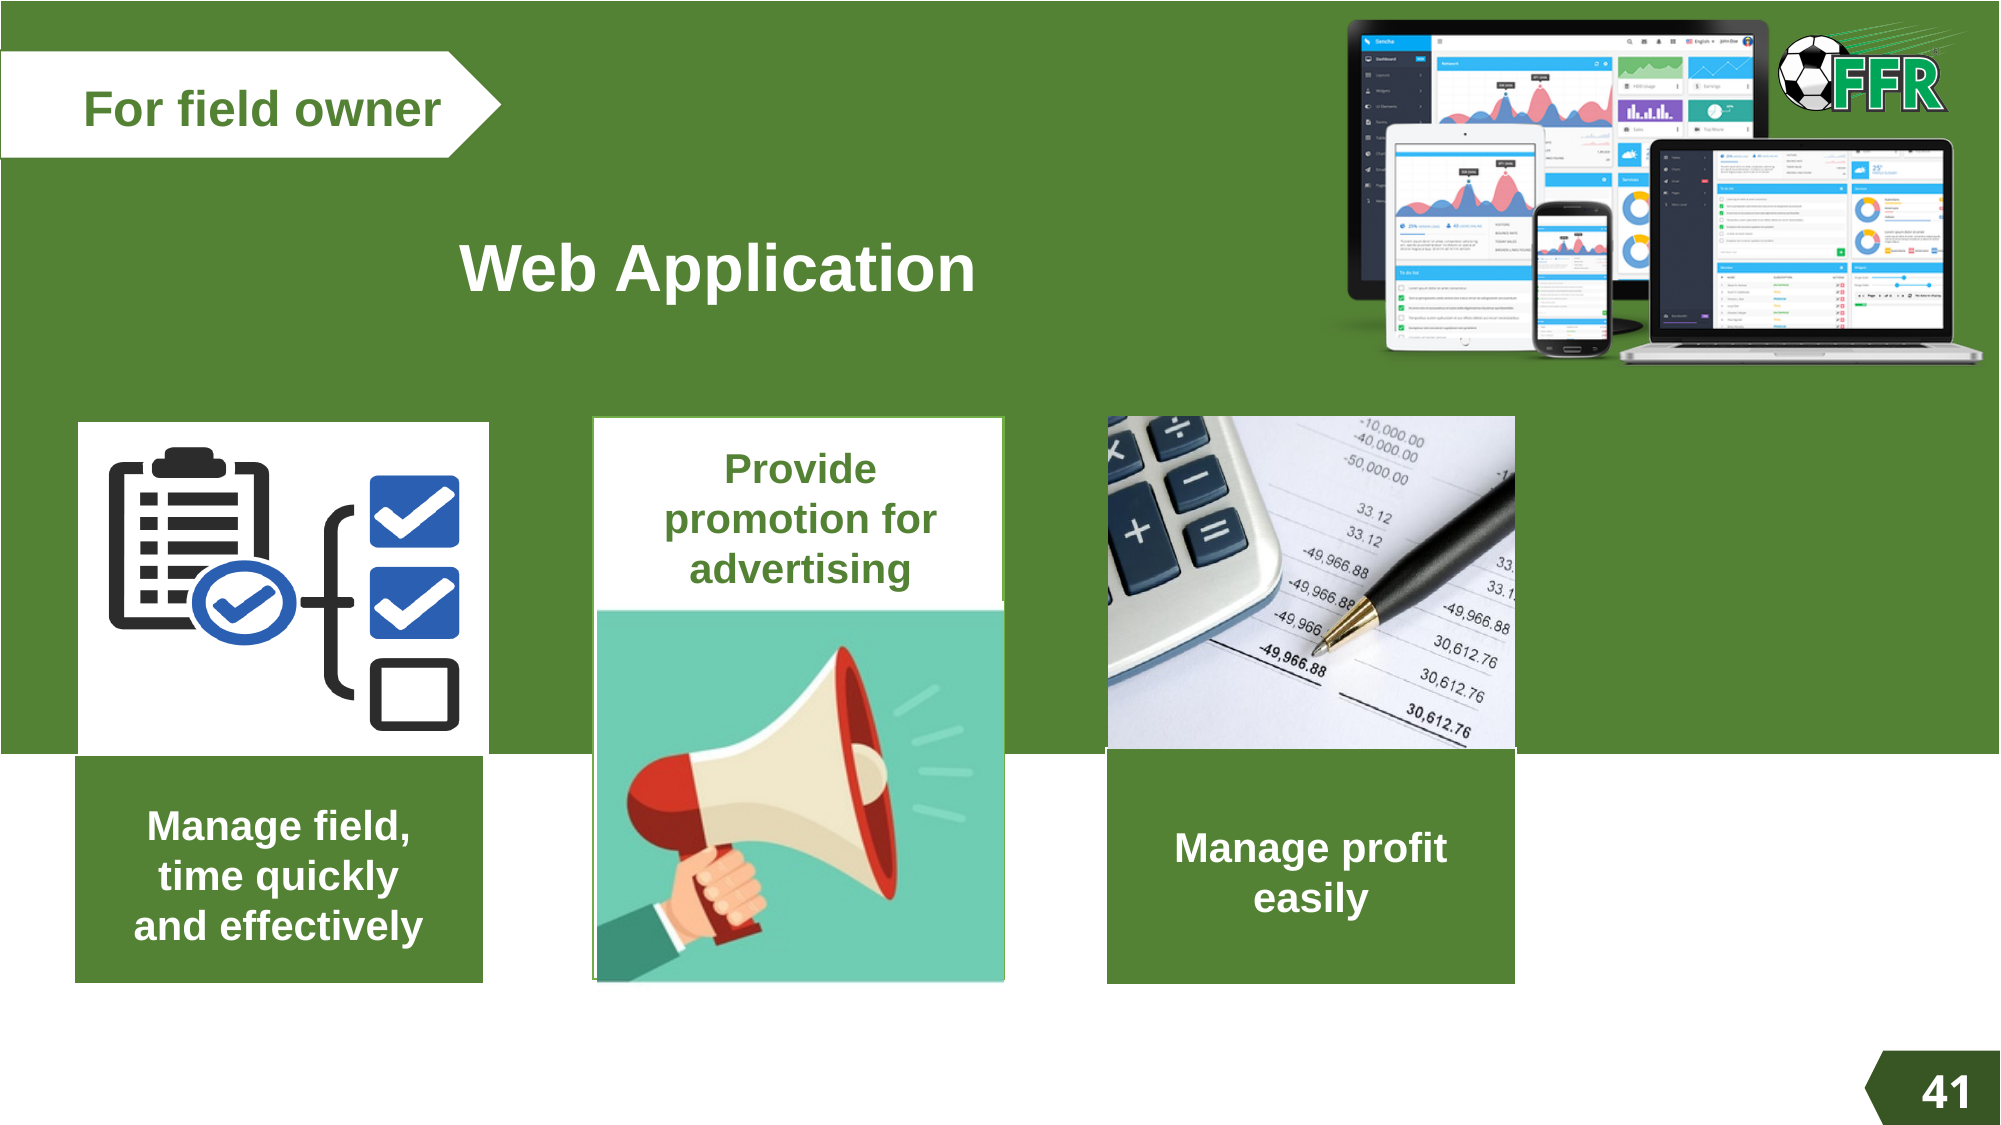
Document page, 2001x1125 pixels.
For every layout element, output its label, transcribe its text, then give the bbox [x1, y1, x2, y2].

text_box Manage profit easily [1127, 813, 1495, 928]
text_box For field owner [68, 35, 991, 185]
text_box [1863, 1049, 2000, 1125]
text_box [0, 49, 68, 160]
text_box 41 [1896, 1054, 1990, 1125]
text_box Manage field, time quickly and effectively [102, 791, 456, 957]
text_box [592, 416, 1005, 980]
picture [597, 601, 1004, 992]
picture [1108, 416, 1515, 749]
text_box [0, 0, 2000, 756]
picture [1320, 3, 2000, 381]
text_box Web Application [247, 217, 1190, 313]
text_box [1105, 747, 1517, 987]
text_box Provide promotion for advertising [616, 434, 985, 600]
picture [78, 422, 489, 755]
text_box [72, 754, 485, 985]
